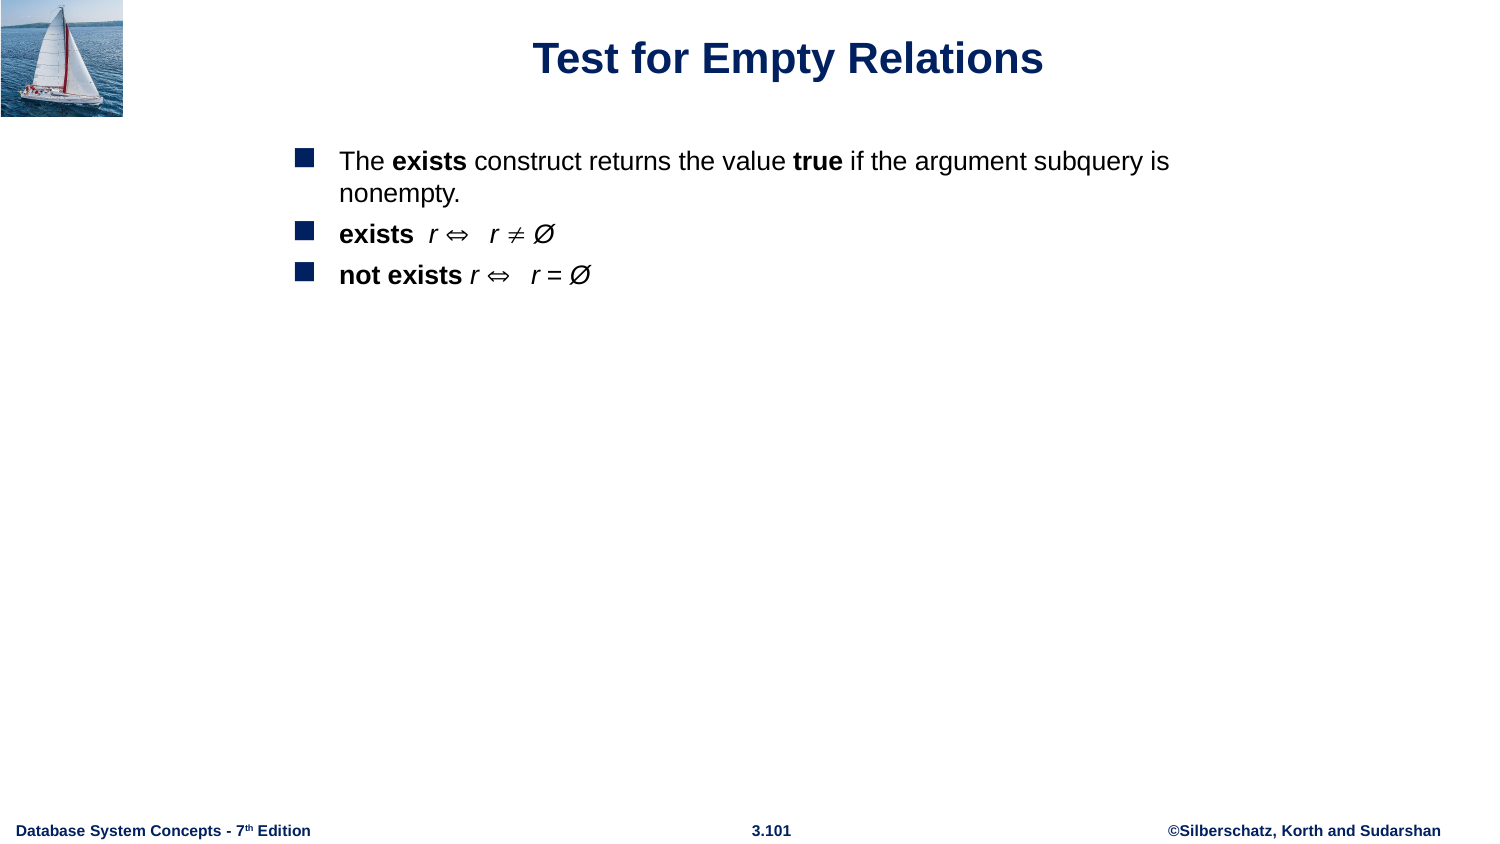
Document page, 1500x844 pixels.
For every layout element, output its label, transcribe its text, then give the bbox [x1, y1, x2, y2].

picture [0, 0, 123, 117]
title Test for Empty Relations [125, 14, 1452, 90]
list The exists construct returns the value true if the argument subquery is nonempty. exists r  r  Ø not exists r  r = Ø [282, 136, 1218, 479]
